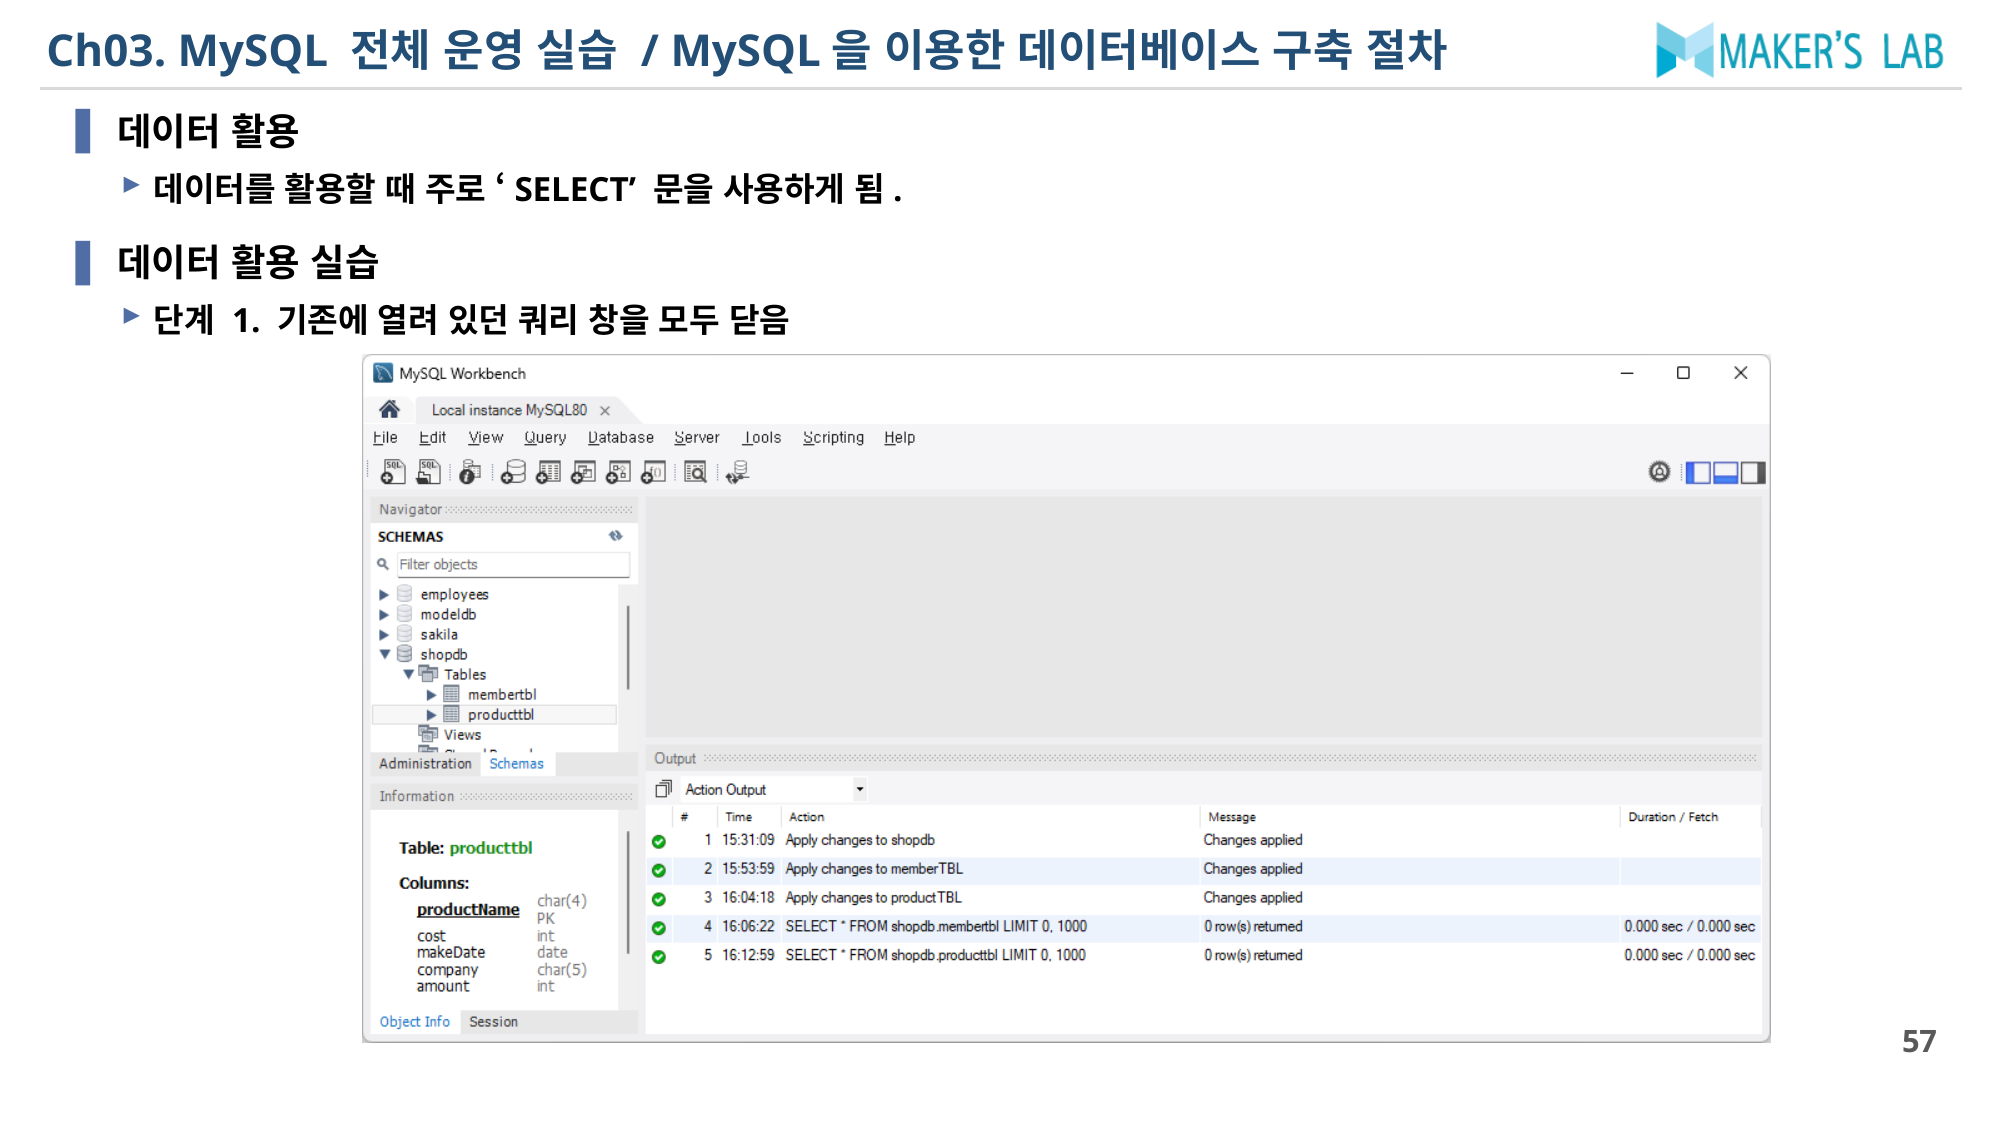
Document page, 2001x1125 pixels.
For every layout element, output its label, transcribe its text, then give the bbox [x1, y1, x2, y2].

slide_number 57 [1802, 1012, 1953, 1073]
picture [1648, 11, 1952, 84]
title Ch03. MySQL 전체 운영 실습 / MySQL을 이용한 데이터베이스 구축 절차 [31, 14, 1914, 84]
list 데이터 활용 데이터를 활용할 때 주로 ‘SELECT’ 문을 사용하게 됨. 데이터 활용 실습 단계 1. 기존에 열려 있던 쿼리 창을 모두 닫음 [46, 100, 1929, 404]
picture [361, 354, 1772, 1043]
